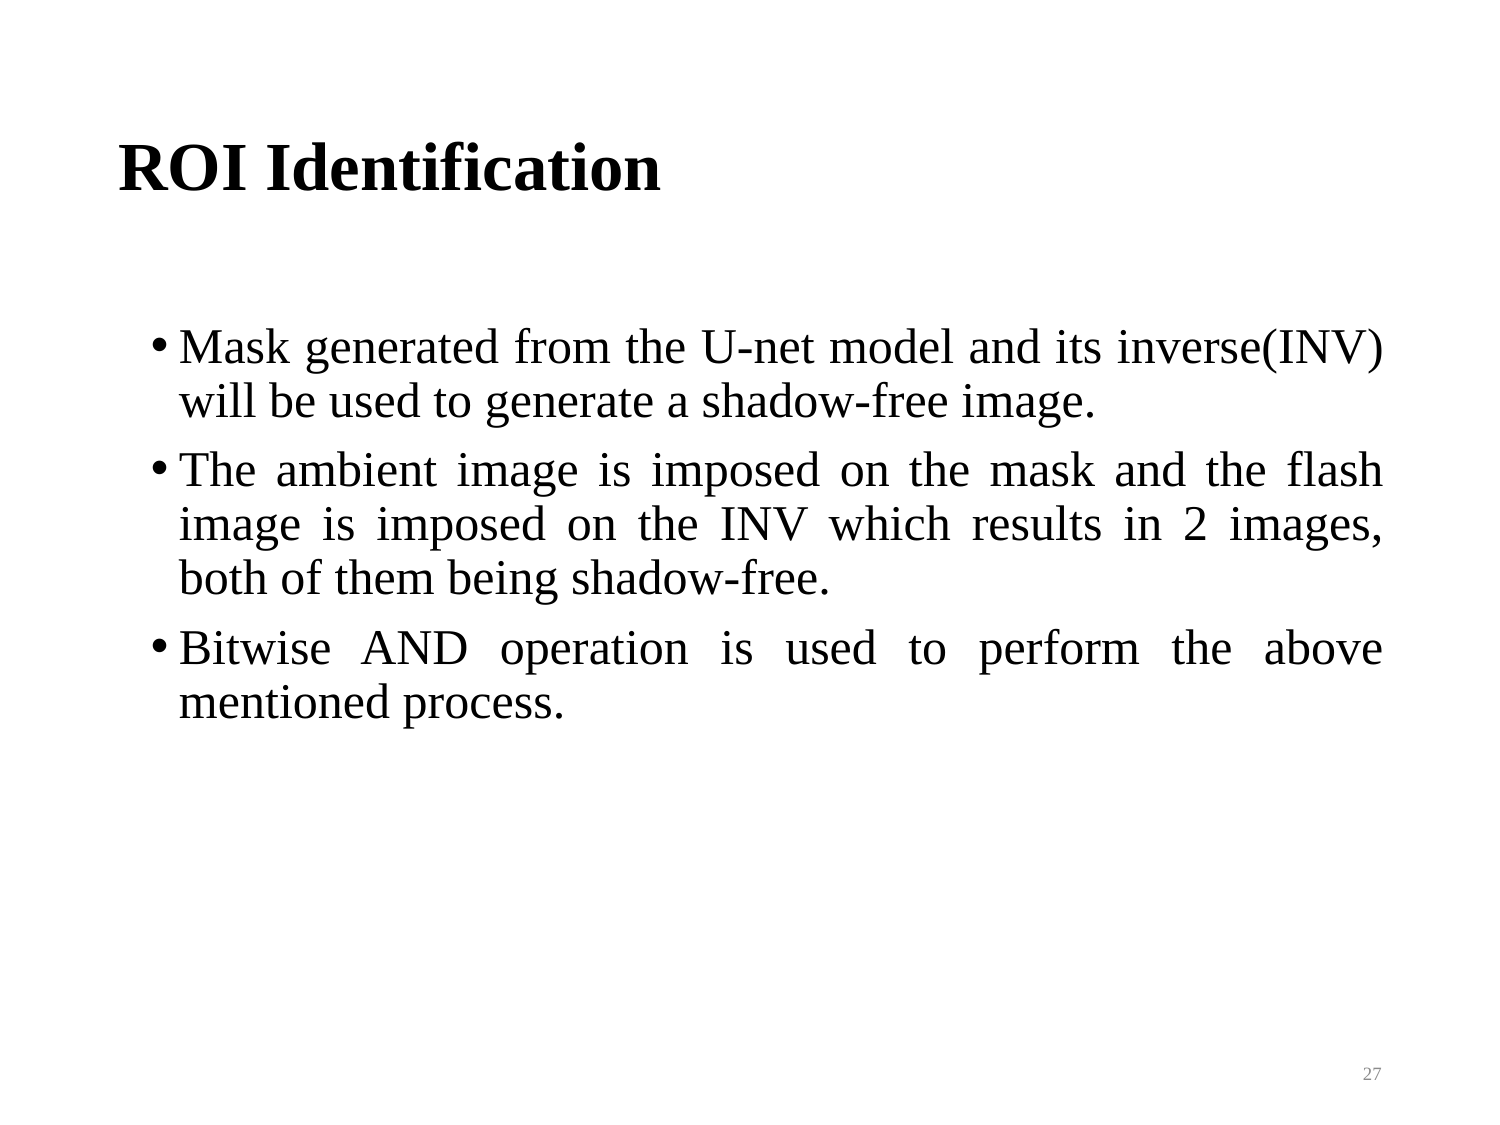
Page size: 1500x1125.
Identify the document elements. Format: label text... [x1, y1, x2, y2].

slide_number 27 [1059, 1042, 1397, 1103]
title ROI Identification [103, 59, 1397, 278]
list Mask generated from the U-net model and its inverse(INV) will be used to generate a shadow-free image. The ambient image is imposed on the mask and the flash image is imposed on the INV which results in 2 images, both of them being shadow-free. Bitwise AND operation is used to perform the above mentioned process. [135, 312, 1400, 965]
